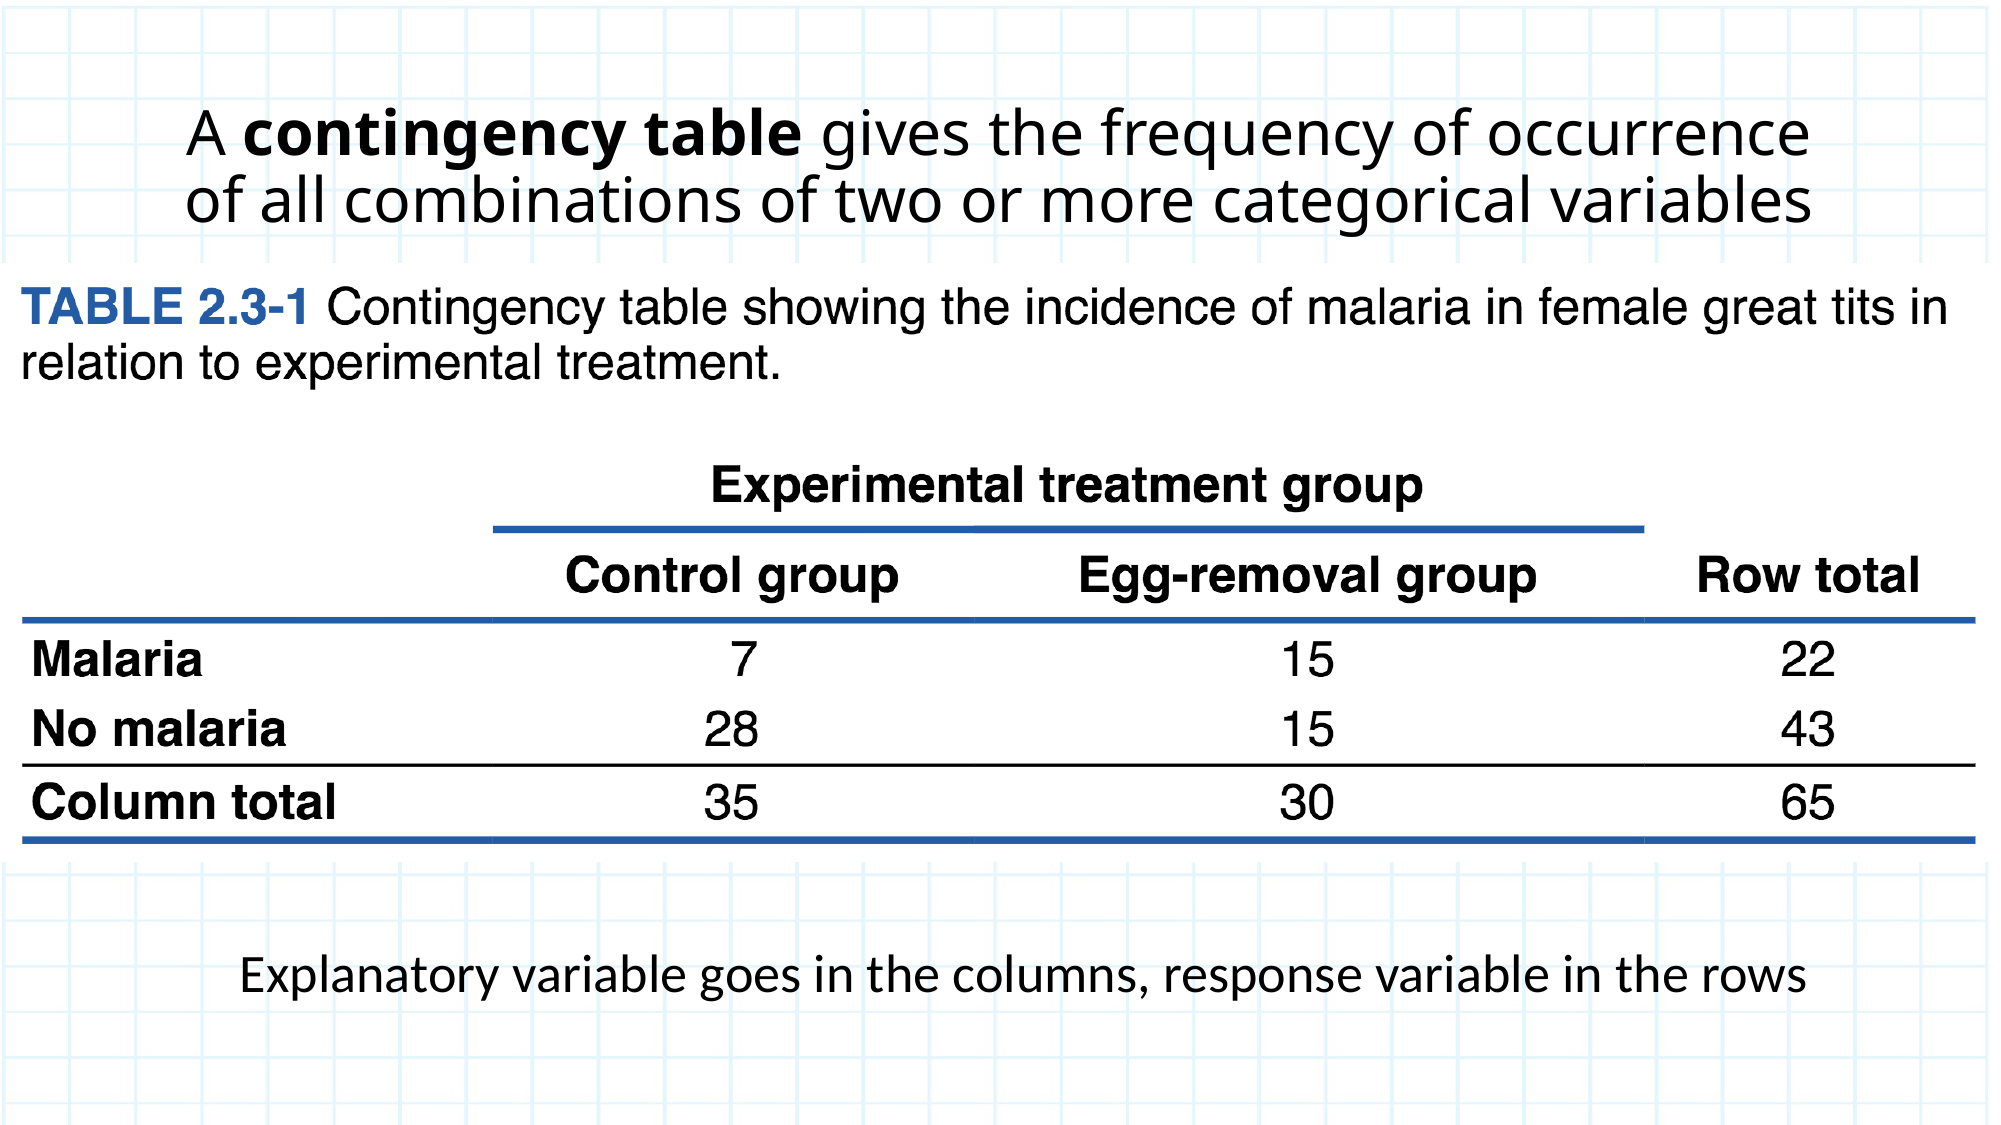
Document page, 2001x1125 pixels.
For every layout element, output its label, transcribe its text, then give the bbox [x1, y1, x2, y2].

title A contingency table gives the frequency of occurrence of all combinations of two or more categorical variables [137, 59, 1863, 263]
picture [0, 263, 2000, 862]
text_box Explanatory variable goes in the columns, response variable in the rows [225, 930, 1826, 1011]
